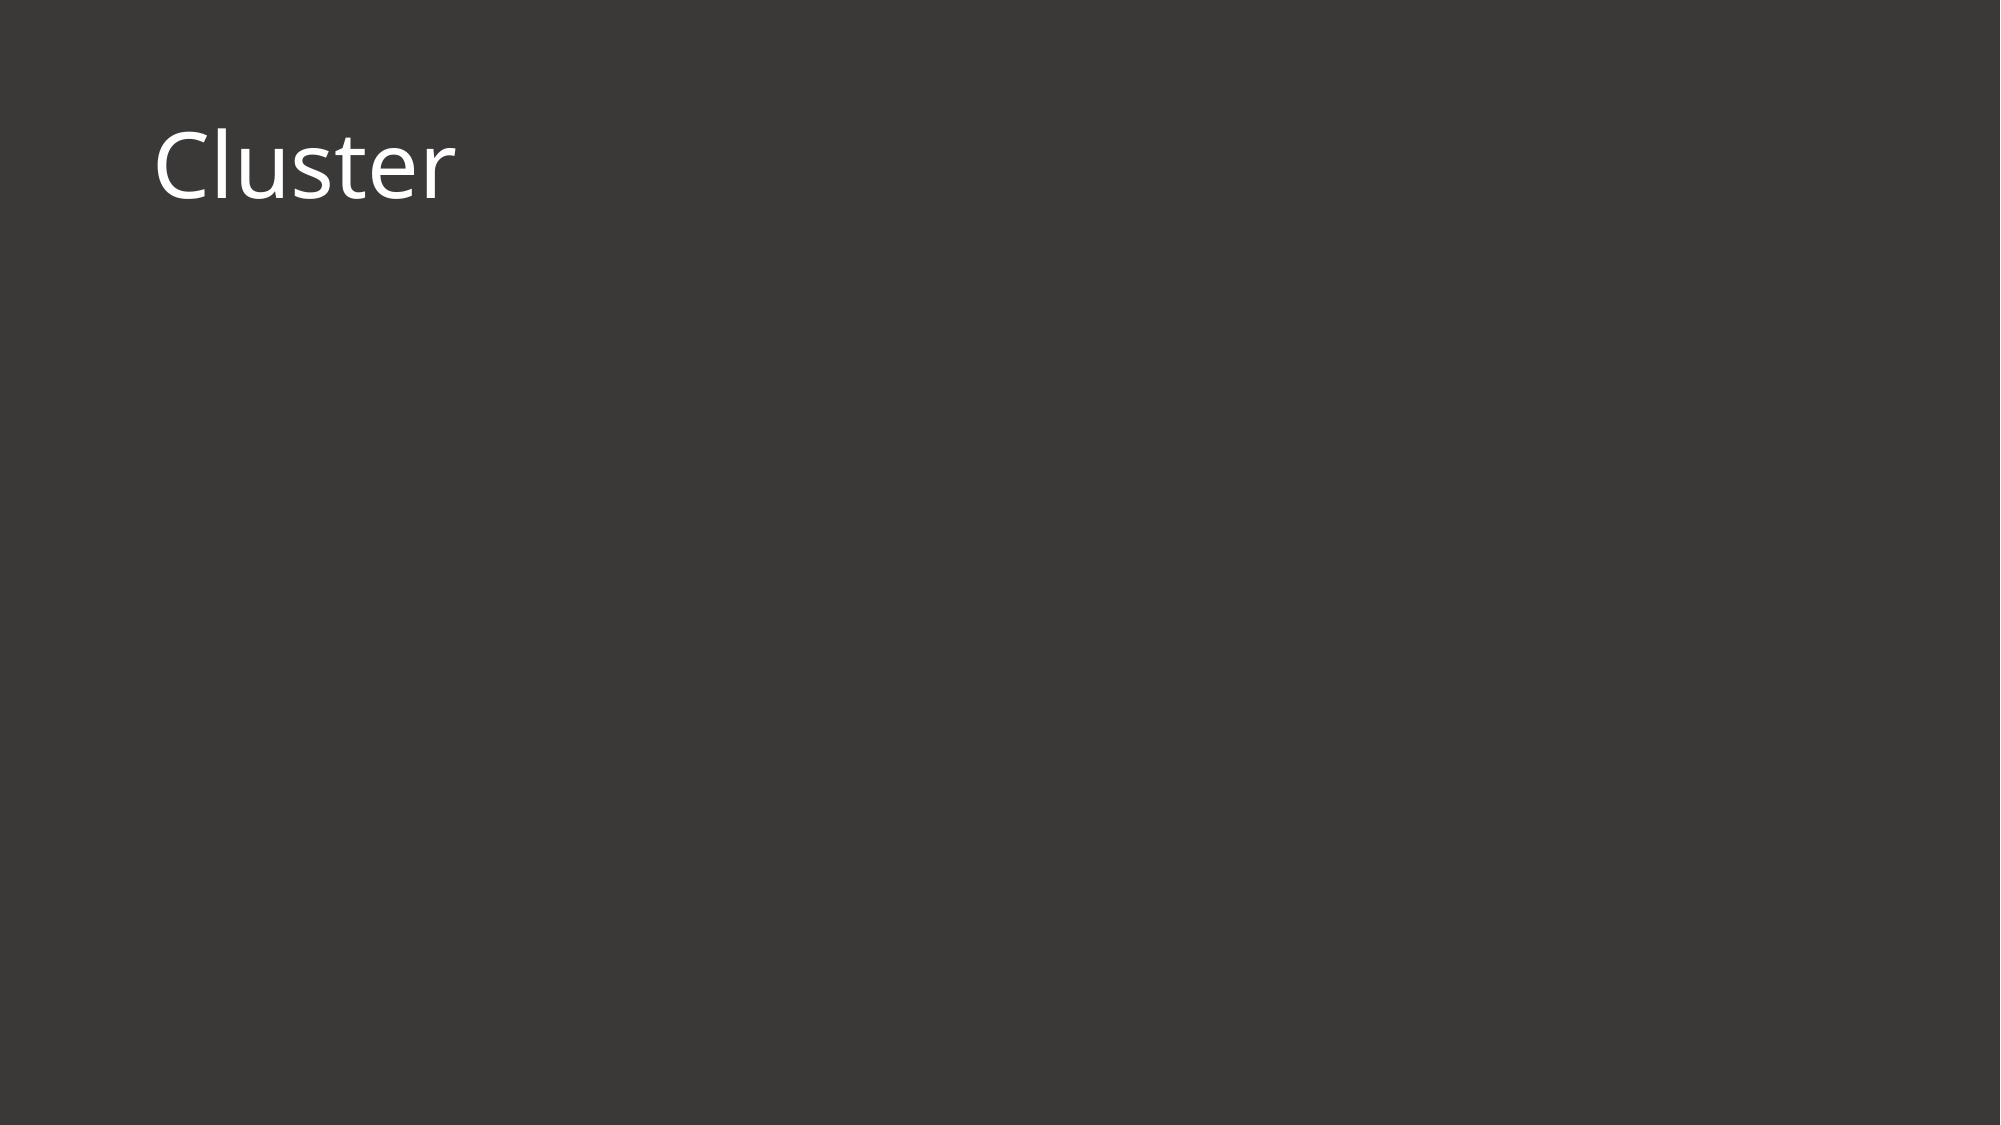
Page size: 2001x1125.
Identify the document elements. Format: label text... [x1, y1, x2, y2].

title Cluster [137, 59, 1863, 278]
